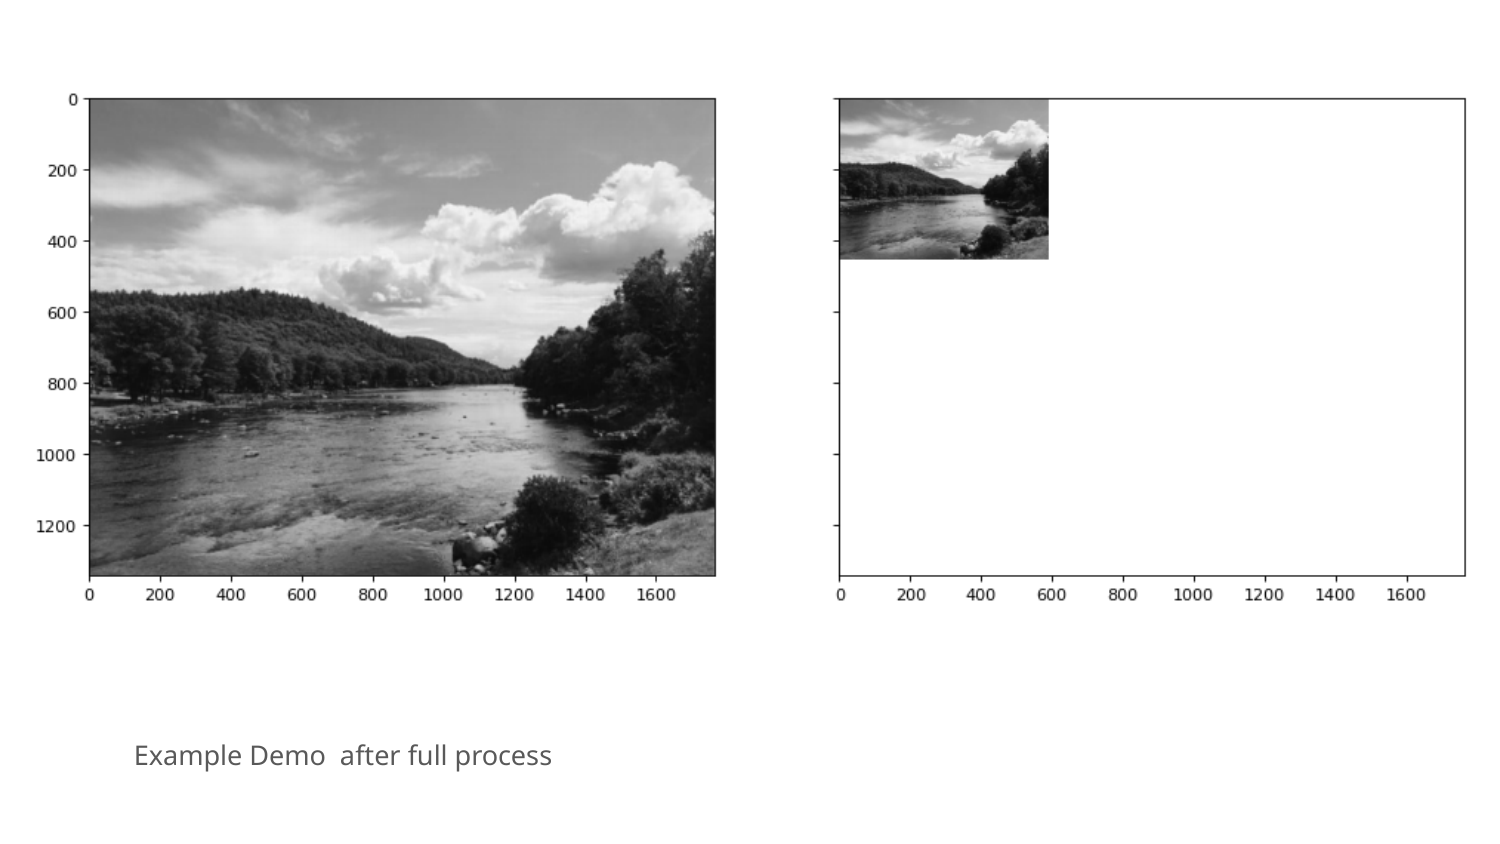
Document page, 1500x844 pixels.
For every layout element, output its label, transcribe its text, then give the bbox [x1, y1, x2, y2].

list Example Demo after full process [118, 717, 1382, 793]
picture [24, 82, 1476, 614]
